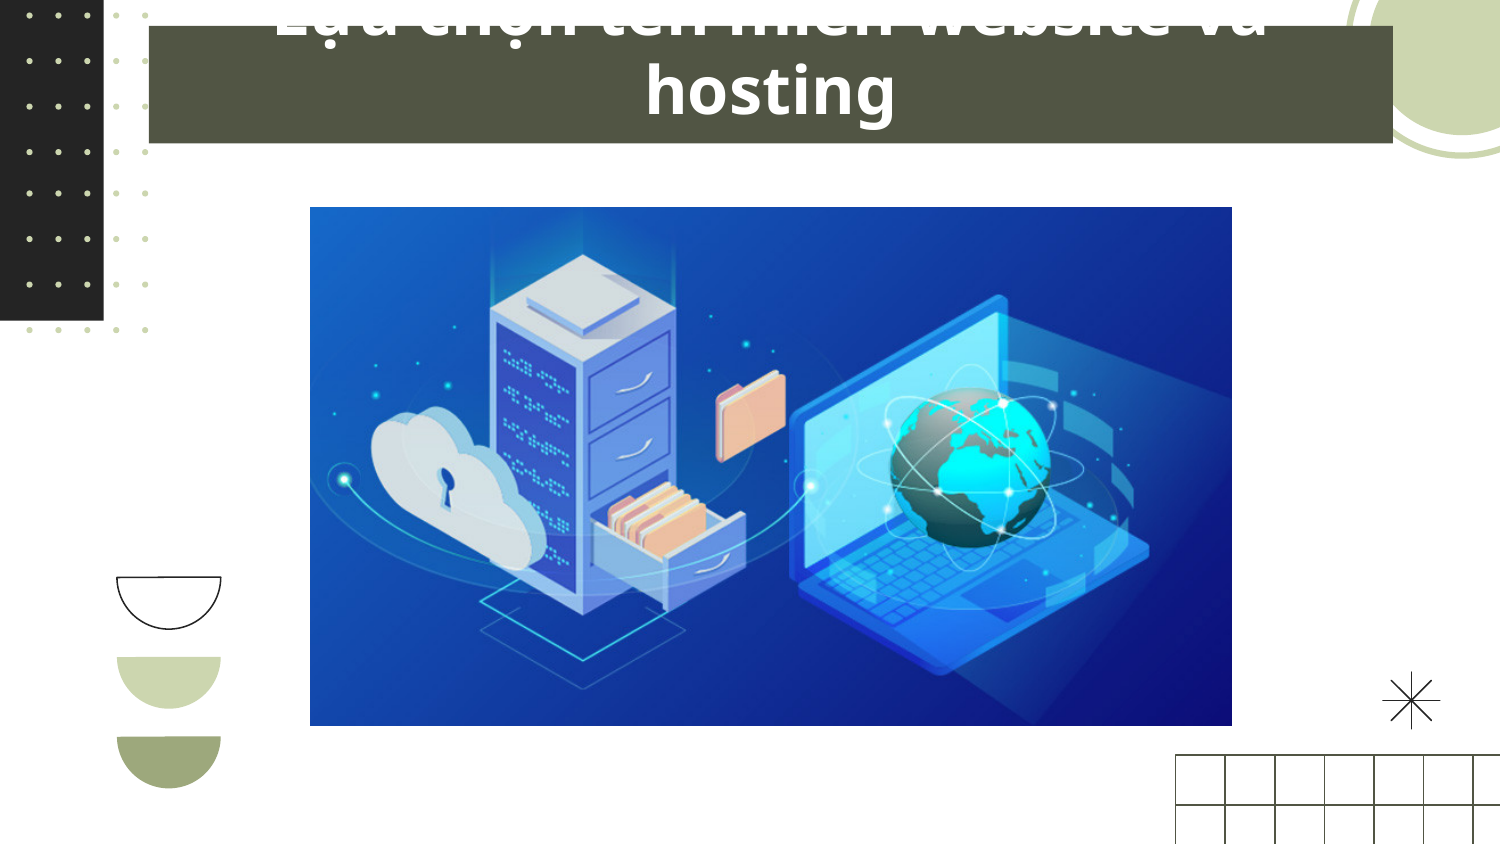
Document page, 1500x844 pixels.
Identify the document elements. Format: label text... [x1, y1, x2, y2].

title Lựa chọn tên miền website và hosting [148, 25, 1393, 144]
picture [310, 207, 1232, 727]
